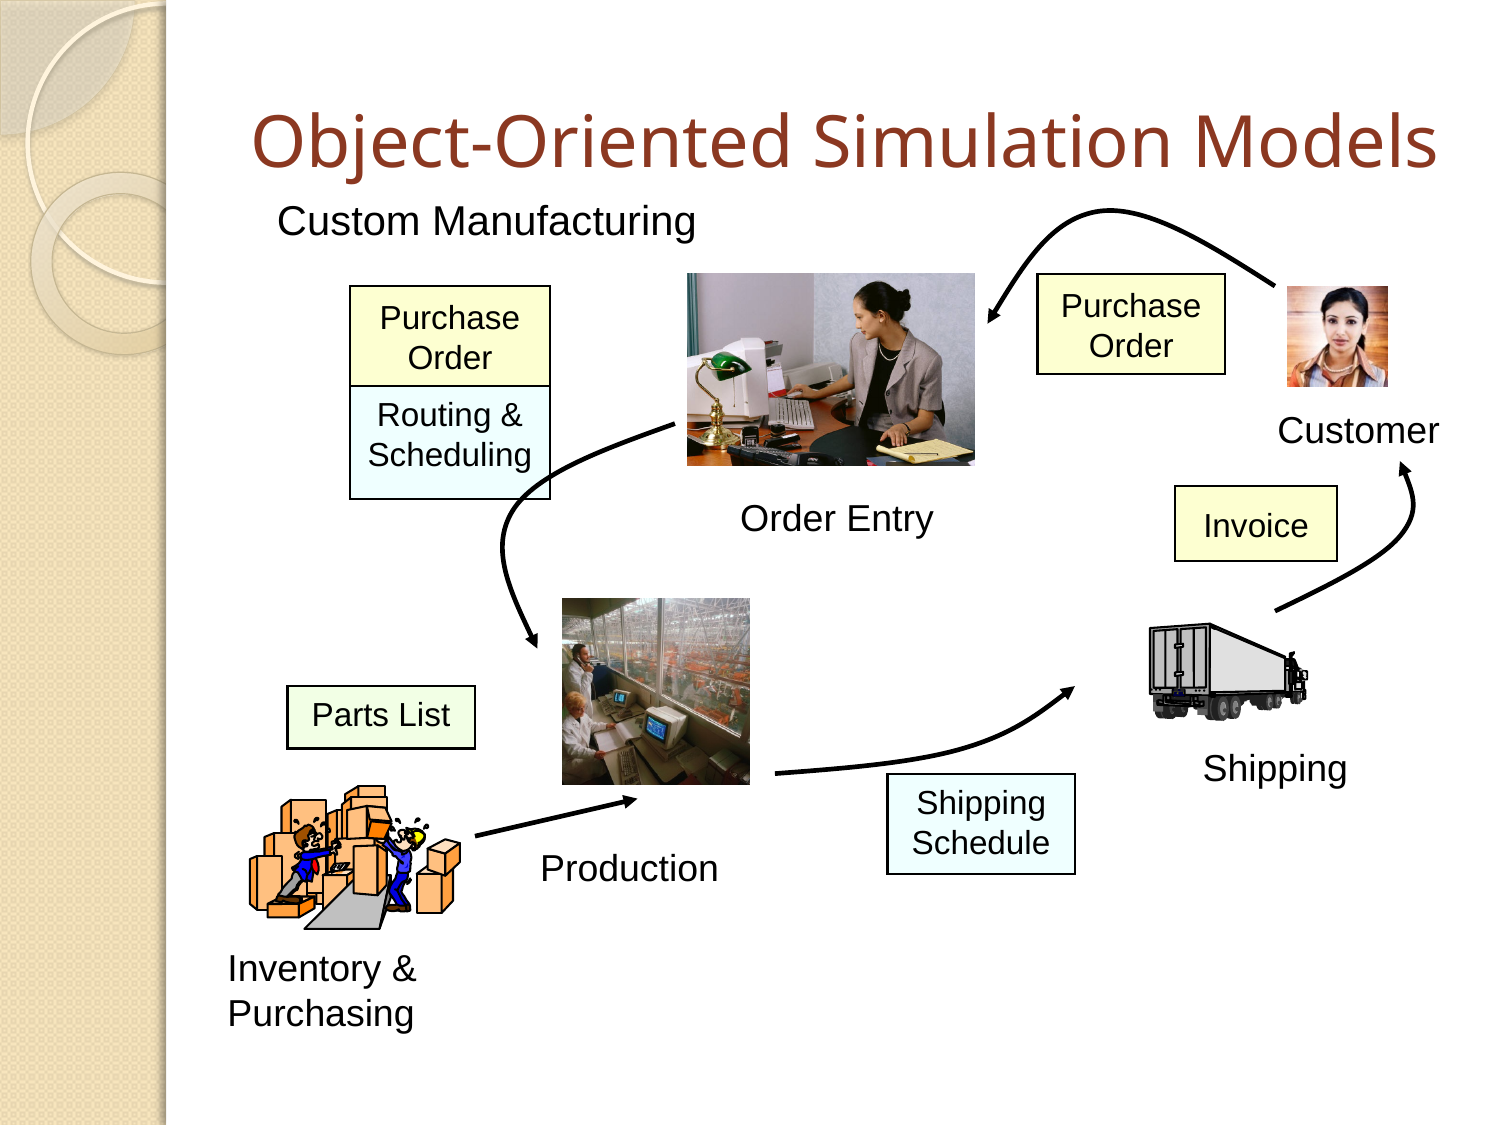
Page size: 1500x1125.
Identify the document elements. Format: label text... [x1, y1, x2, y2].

text_box Inventory & Purchasing [212, 936, 438, 1042]
text_box Invoice [1174, 486, 1338, 562]
text_box Customer [1262, 398, 1456, 459]
picture [1287, 285, 1388, 387]
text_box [249, 785, 461, 930]
text_box [502, 423, 675, 649]
text_box Shipping [1187, 736, 1364, 797]
text_box [987, 210, 1275, 324]
text_box [1274, 461, 1414, 612]
text_box [774, 686, 1075, 774]
text_box Production [525, 836, 735, 897]
text_box Order Entry [725, 486, 949, 547]
text_box Custom Manufacturing [261, 186, 713, 252]
picture [562, 598, 751, 785]
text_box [1149, 623, 1308, 722]
title Object-Oriented Simulation Models [235, 45, 1466, 233]
text_box [474, 796, 638, 837]
text_box Purchase Order [1037, 293, 1225, 374]
text_box Parts List [287, 686, 475, 749]
picture [687, 273, 976, 466]
text_box Shipping Schedule [887, 773, 1075, 874]
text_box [349, 285, 551, 499]
